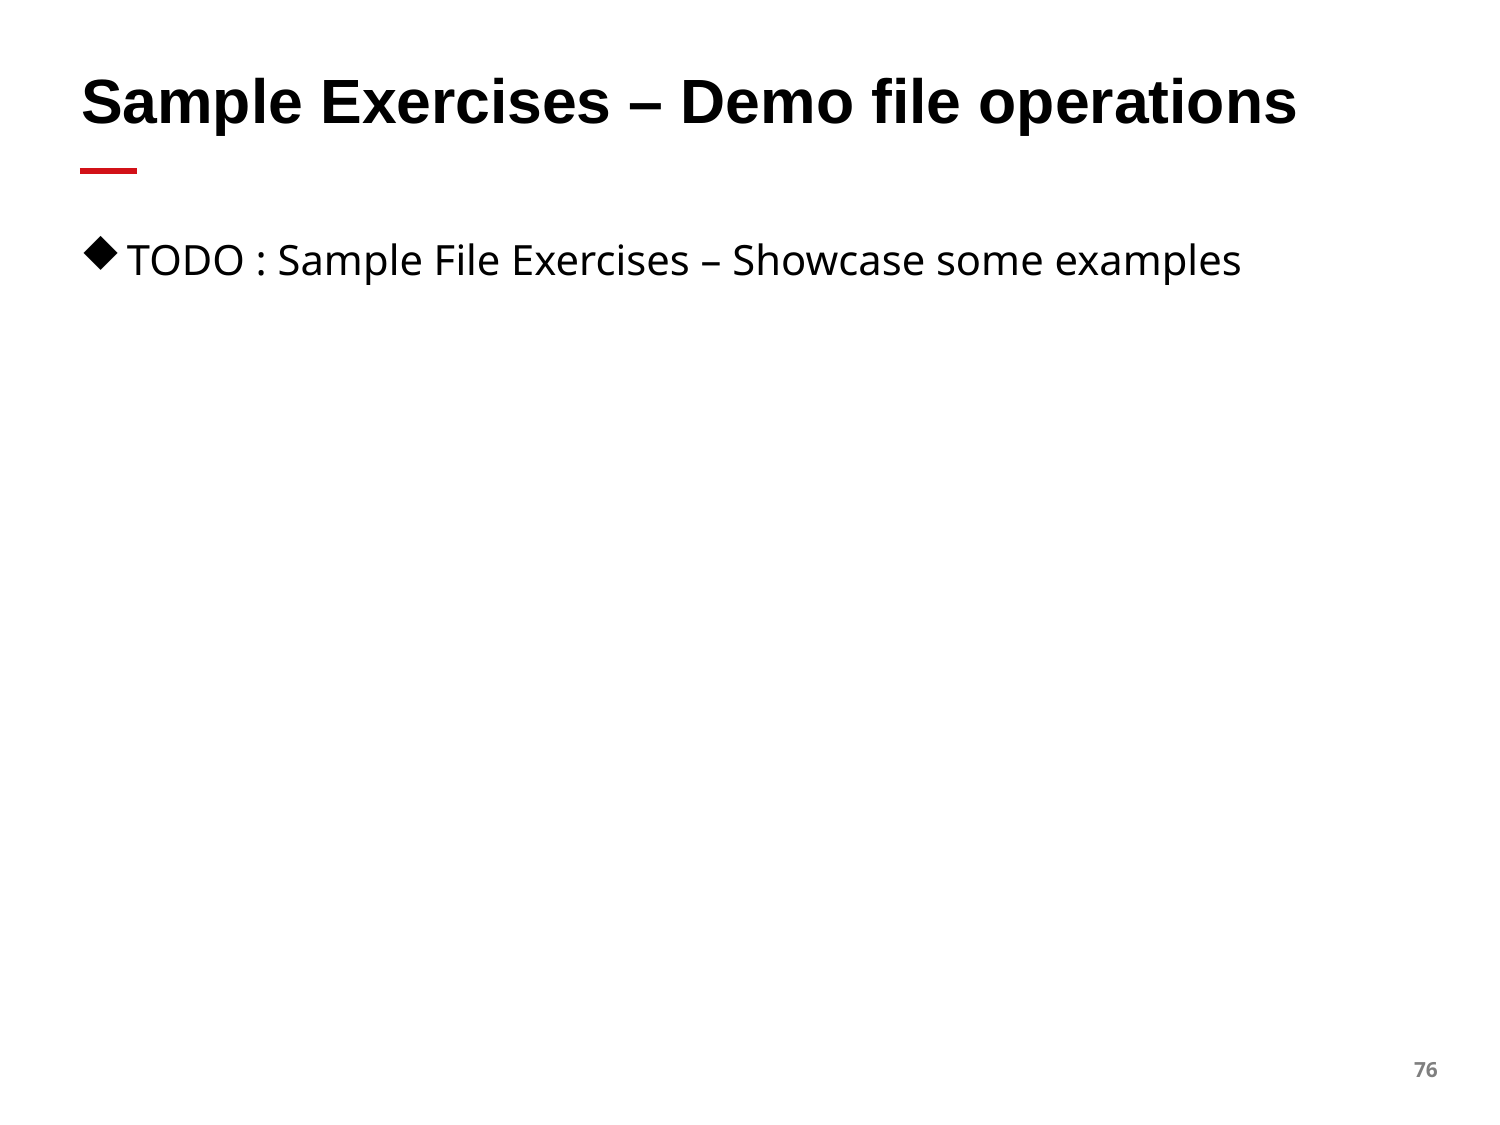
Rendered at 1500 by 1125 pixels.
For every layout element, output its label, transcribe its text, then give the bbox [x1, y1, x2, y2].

title Sample Exercises – Demo file operations [81, 68, 1421, 138]
list TODO : Sample File Exercises – Showcase some examples [79, 234, 1420, 1022]
